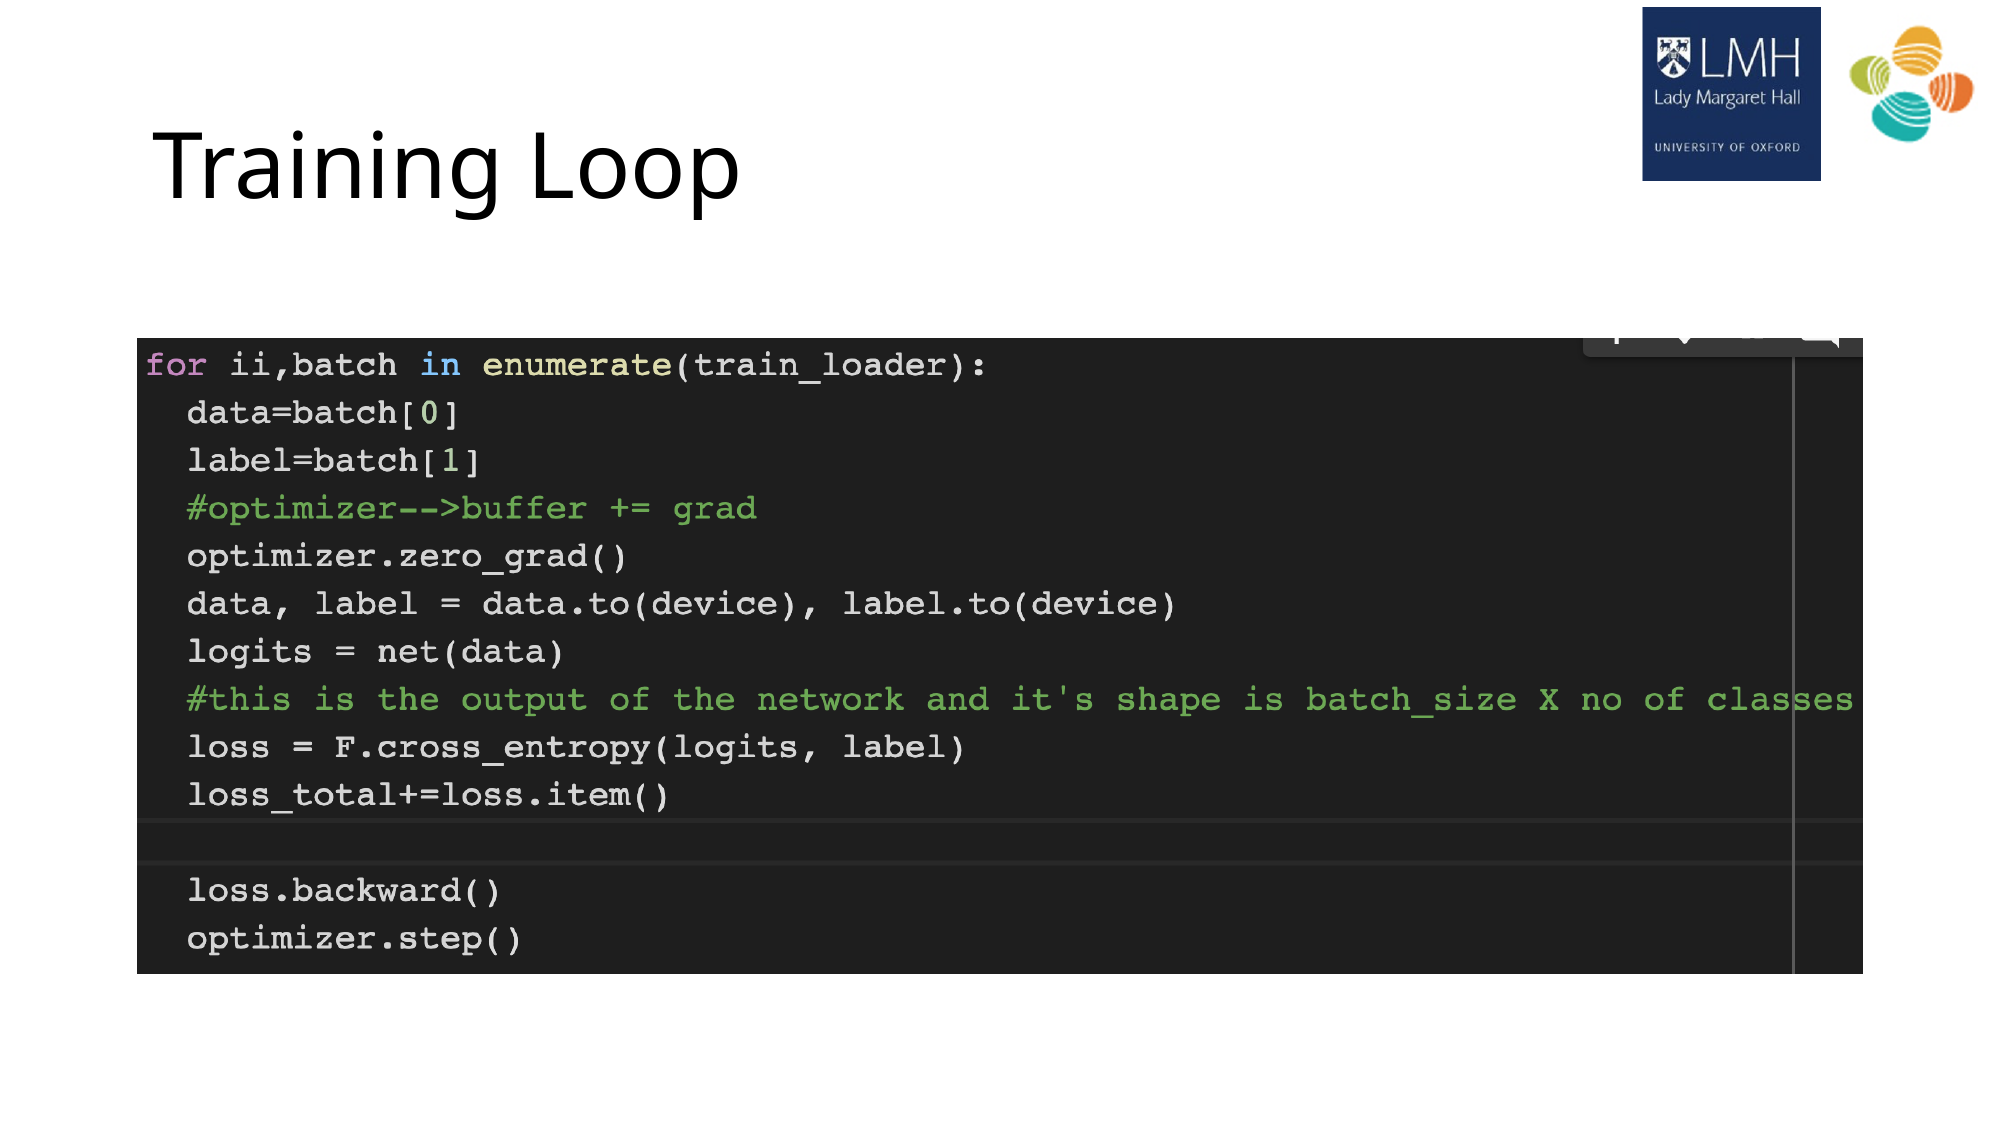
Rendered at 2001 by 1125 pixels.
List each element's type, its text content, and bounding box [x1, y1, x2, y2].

picture [1637, 0, 1978, 184]
title Training Loop [137, 59, 1863, 278]
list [137, 338, 1863, 974]
